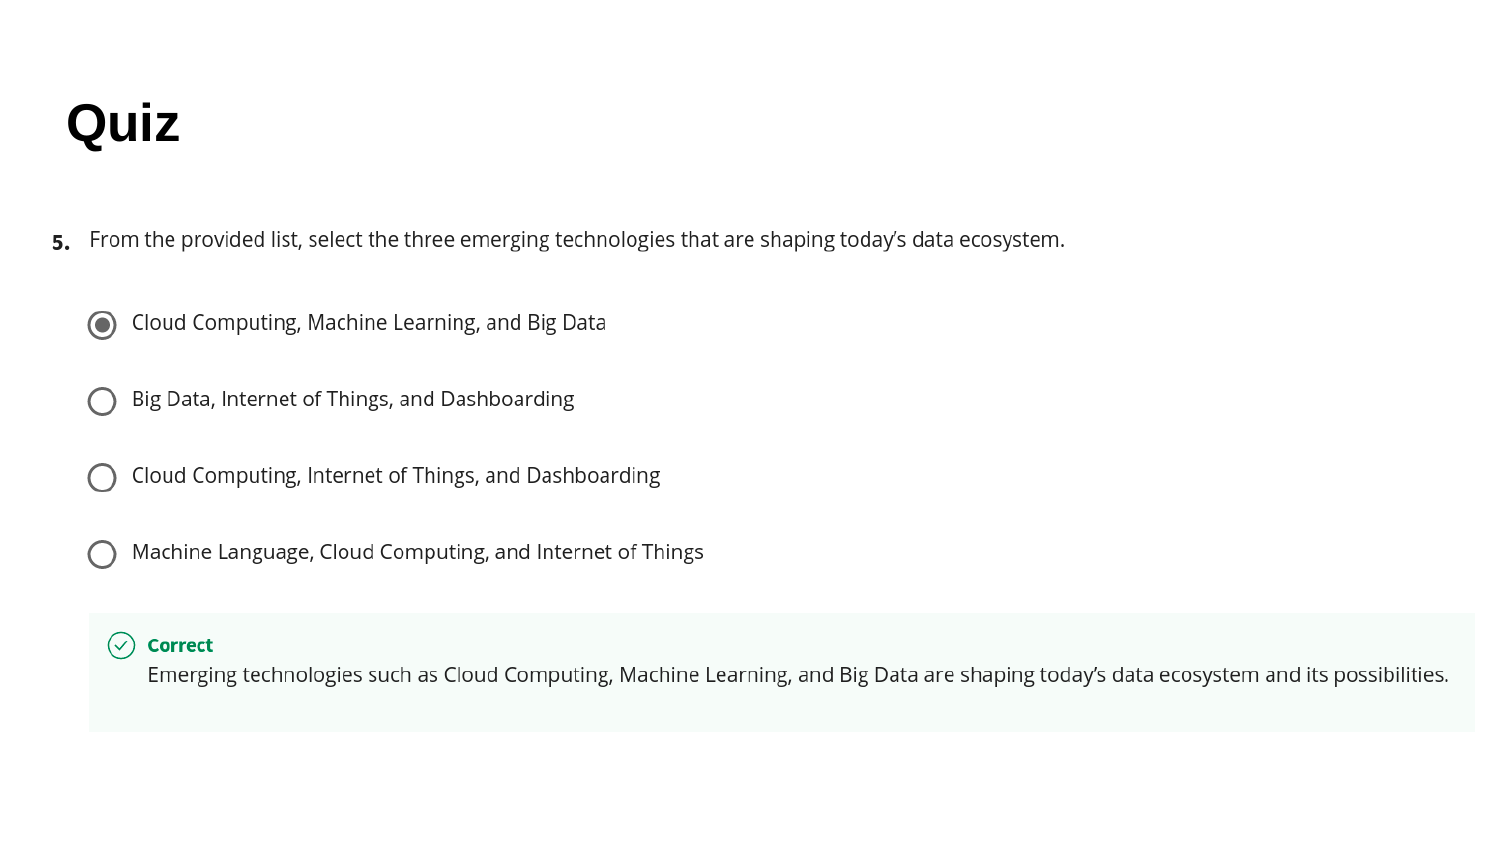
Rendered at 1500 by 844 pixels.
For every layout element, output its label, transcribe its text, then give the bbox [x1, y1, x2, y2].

title Quiz [51, 72, 1449, 167]
picture [24, 191, 1476, 733]
